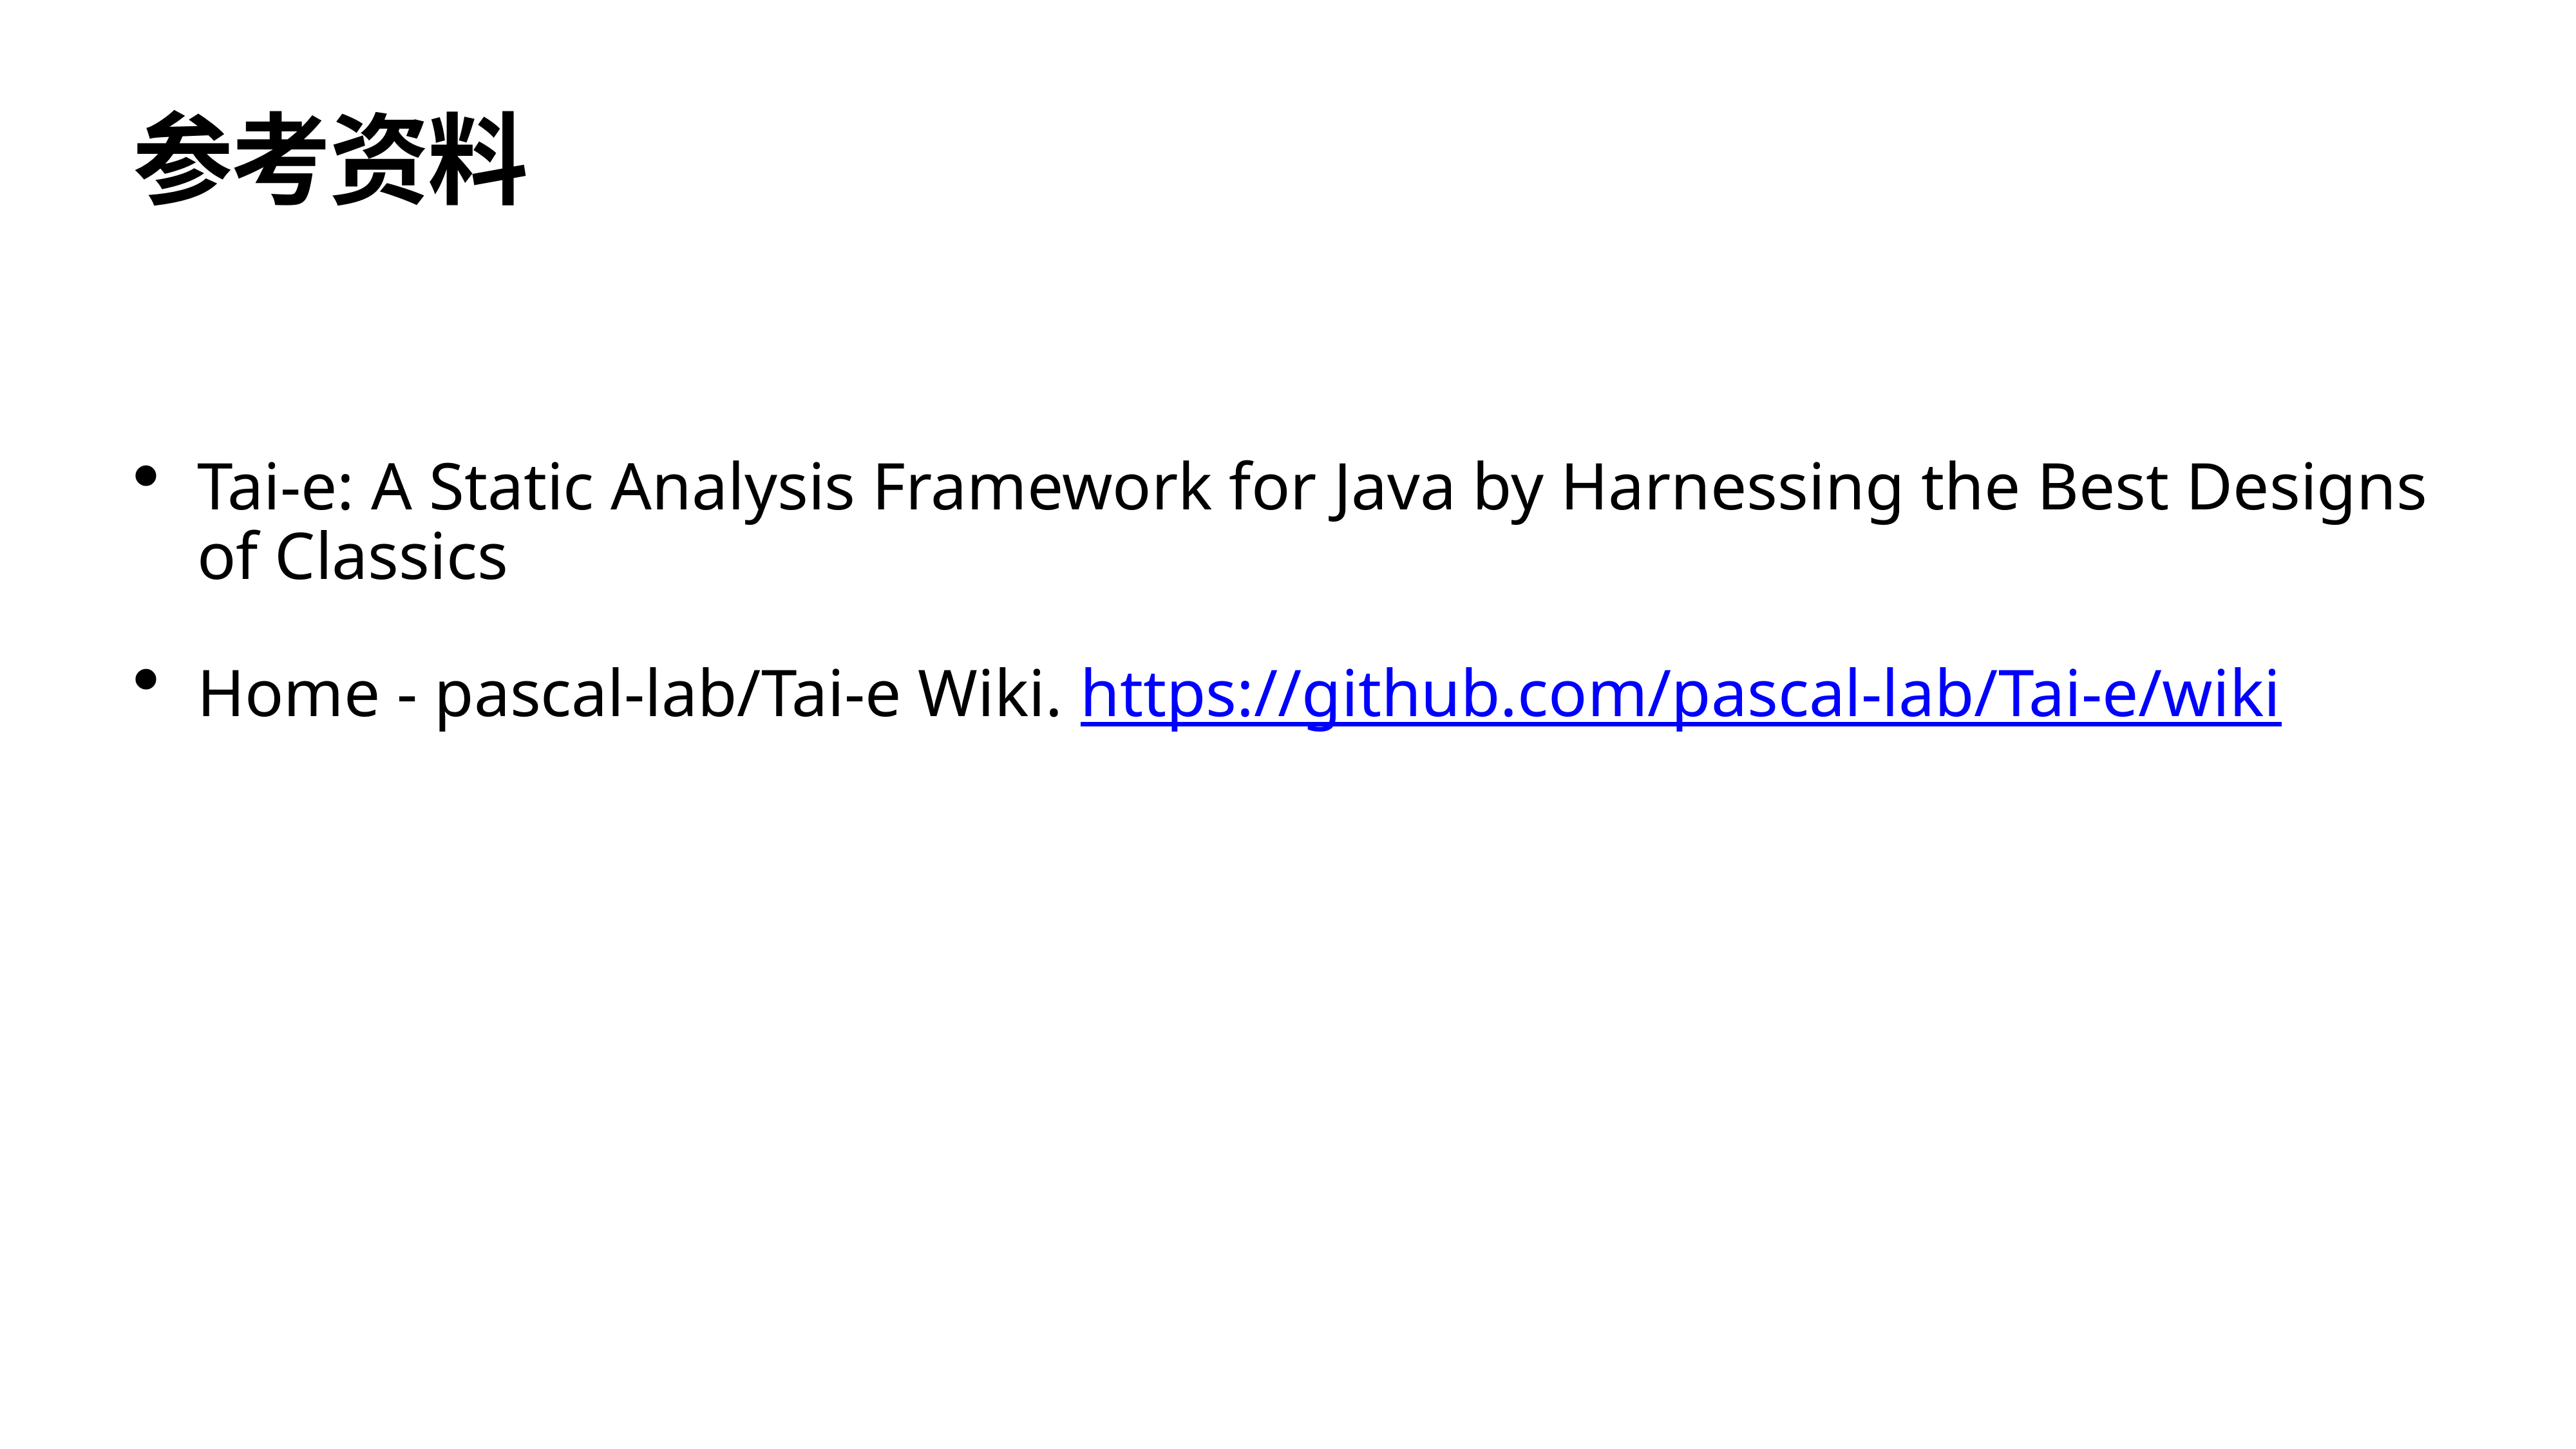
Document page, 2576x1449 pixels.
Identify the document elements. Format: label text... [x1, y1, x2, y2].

title 参考资料 [127, 113, 2449, 266]
list Tai-e: A Static Analysis Framework for Java by Harnessing the Best Designs of Classics Home - pascal-lab/Tai-e Wiki. https://github.com/pascal-lab/Tai-e/wiki [127, 448, 2449, 1321]
